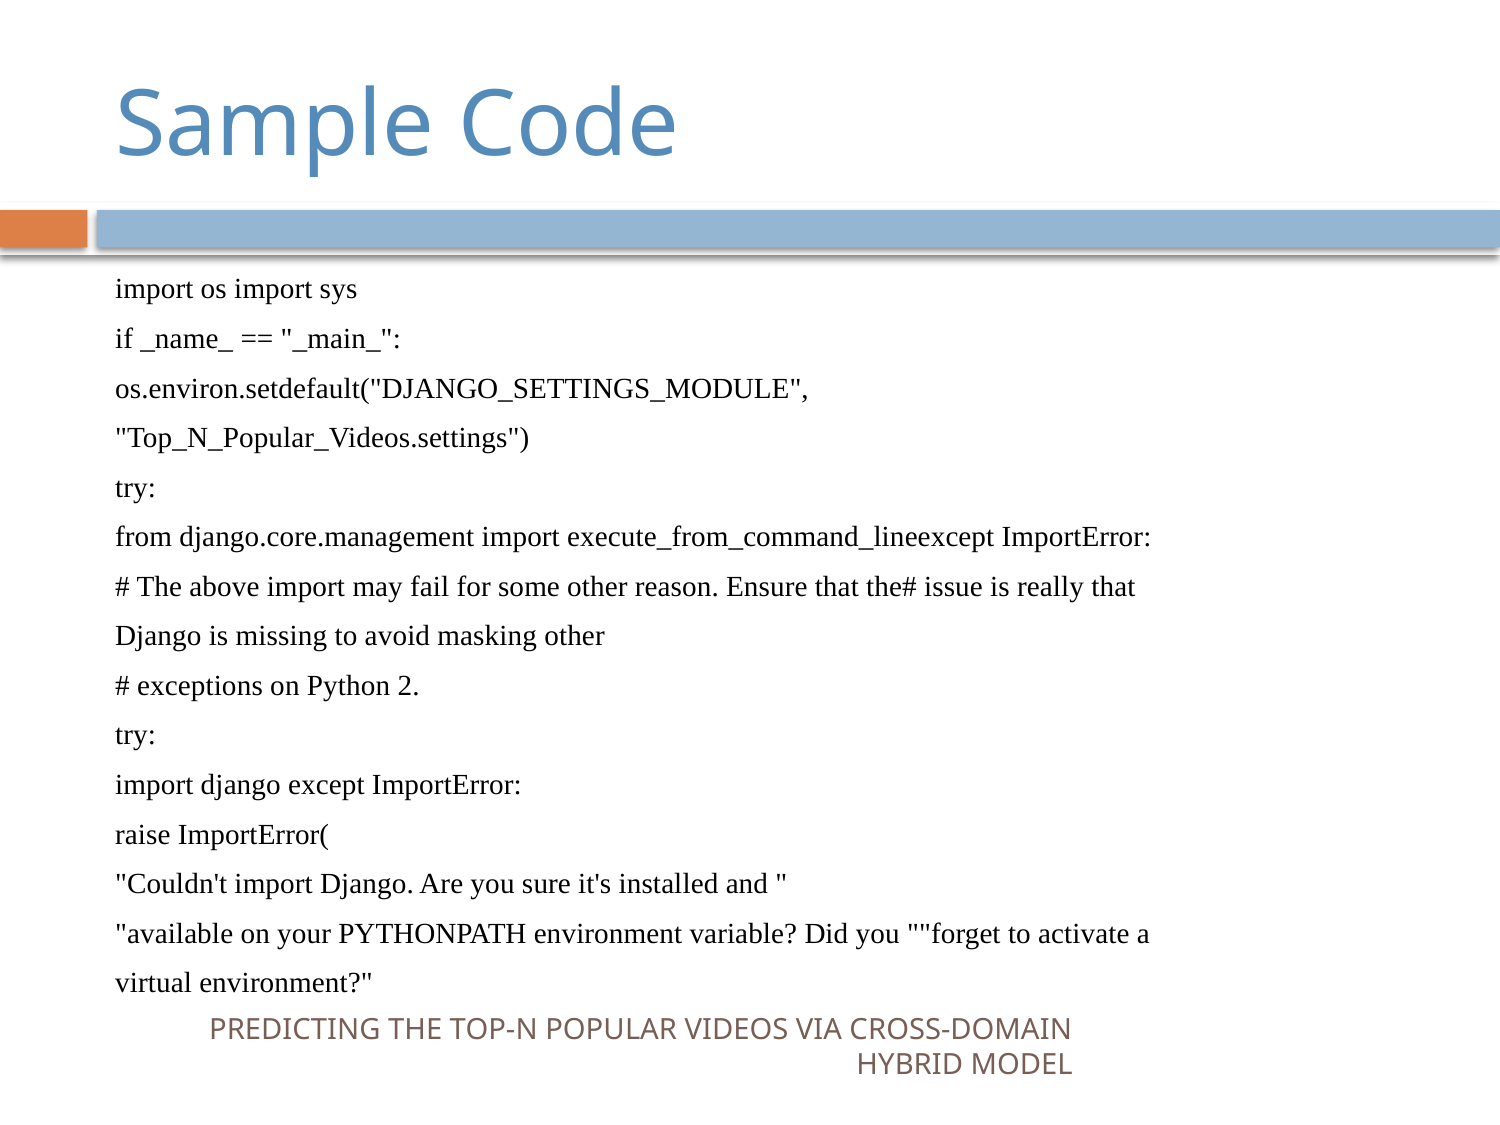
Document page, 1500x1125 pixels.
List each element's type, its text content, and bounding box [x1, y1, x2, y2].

title Sample Code [100, 37, 1438, 200]
footer PREDICTING THE TOP-N POPULAR VIDEOS VIA CROSS-DOMAIN HYBRID MODEL [99, 1025, 1088, 1100]
list import os import sys if _name_ == "_main_": os.environ.setdefault("DJANGO_SETTINGS_MODULE", "Top_N_Popular_Videos.settings") try: from django.core.management import execute_from_command_lineexcept ImportError: # The above import may fail for some other reason. Ensure that the# issue is really that Django is missing to avoid masking other # exceptions on Python 2. try: import django except ImportError: raise ImportError( "Couldn't import Django. Are you sure it's installed and " "available on your PYTHONPATH environment variable? Did you ""forget to activate a virtual environment?" [100, 262, 1438, 1000]
